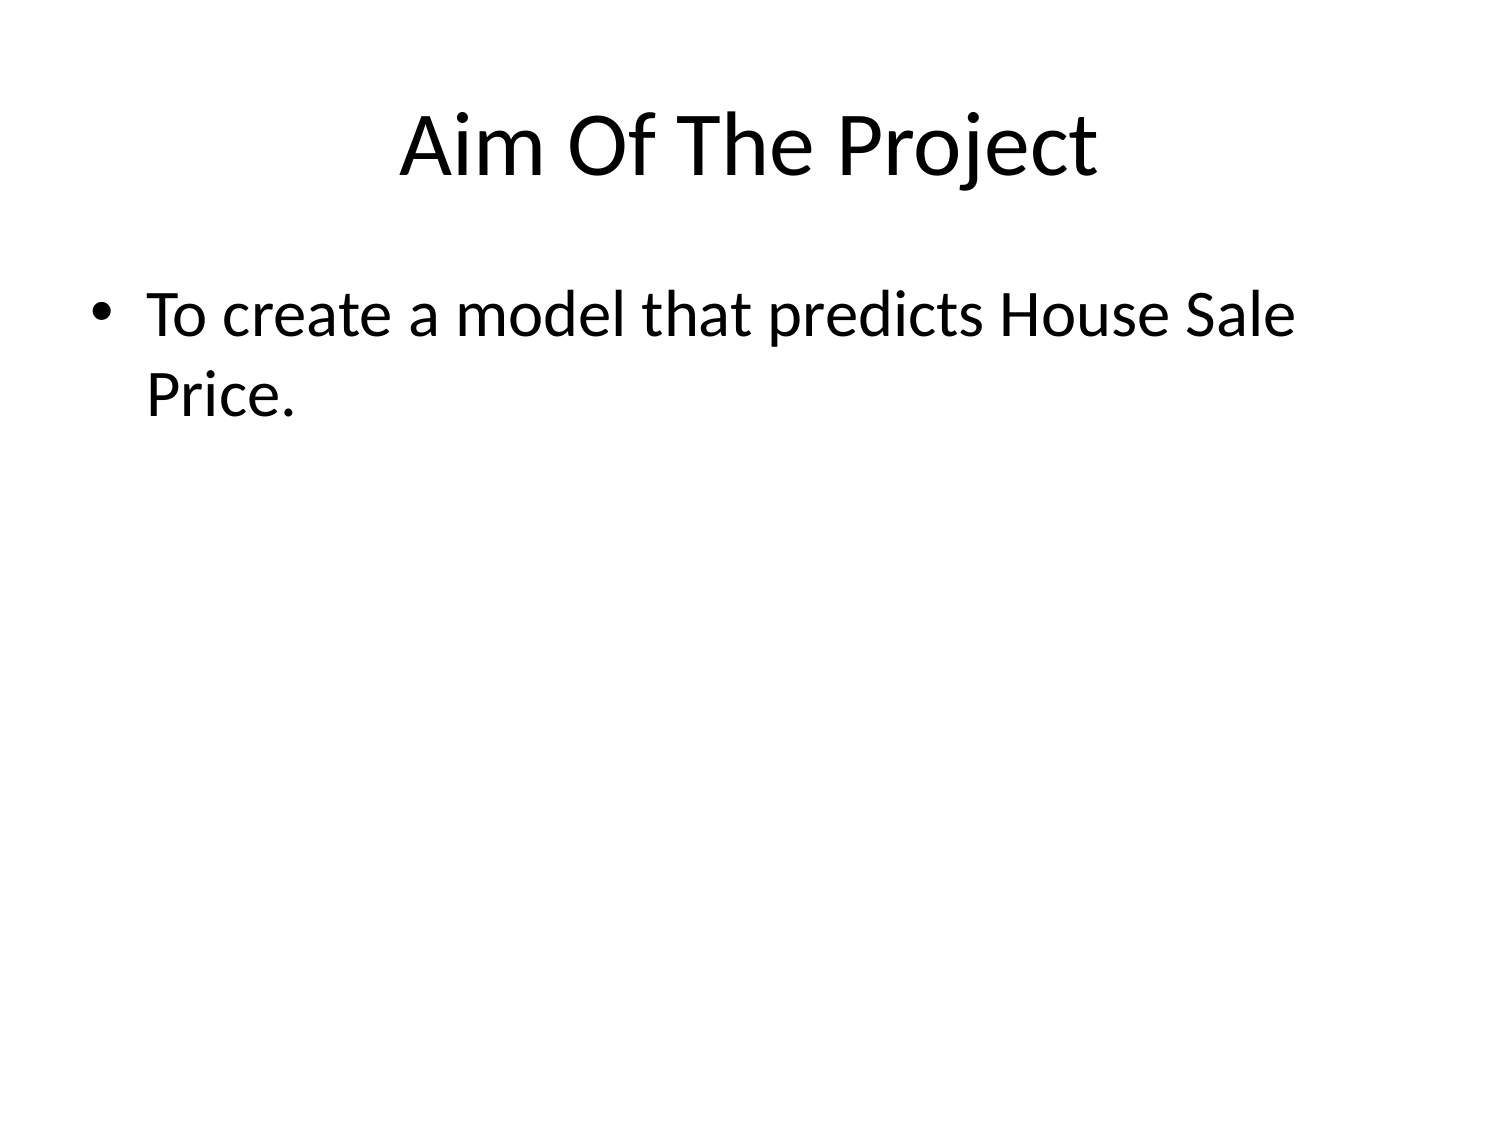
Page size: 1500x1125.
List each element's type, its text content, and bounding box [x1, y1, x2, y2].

title Aim Of The Project [75, 45, 1425, 233]
list To create a model that predicts House Sale Price. [75, 262, 1425, 1005]
